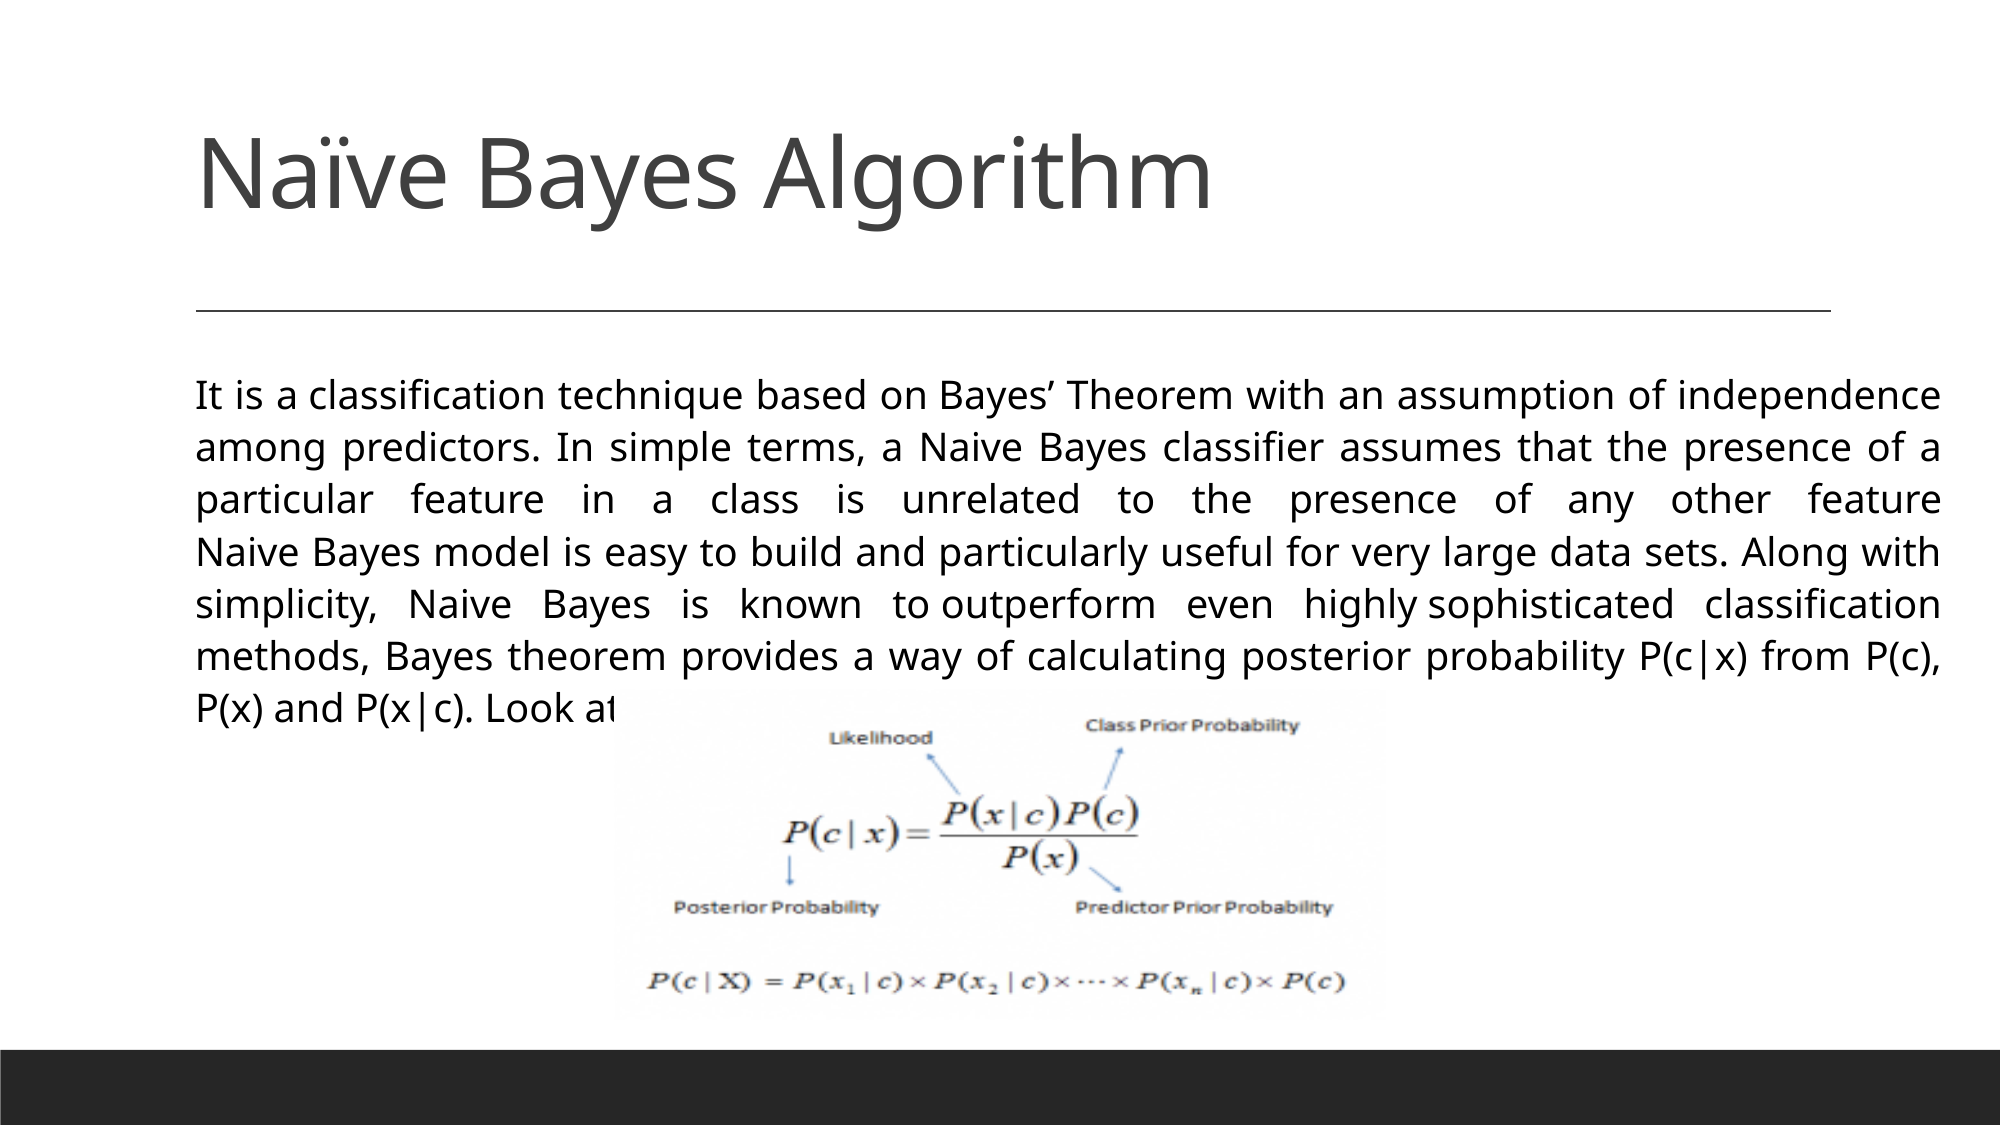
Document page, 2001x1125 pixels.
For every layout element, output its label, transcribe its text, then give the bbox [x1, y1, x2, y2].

picture [614, 688, 1386, 1021]
list It is a classification technique based on Bayes’ Theorem with an assumption of independence among predictors. In simple terms, a Naive Bayes classifier assumes that the presence of a particular feature in a class is unrelated to the presence of any other feature Naive Bayes model is easy to build and particularly useful for very large data sets. Along with simplicity, Naive Bayes is known to outperform even highly sophisticated classification methods, Bayes theorem provides a way of calculating posterior probability P(c|x) from P(c), P(x) and P(x|c). Look at the equation below: [180, 357, 1944, 1042]
title Naïve Bayes Algorithm [180, 47, 1543, 238]
